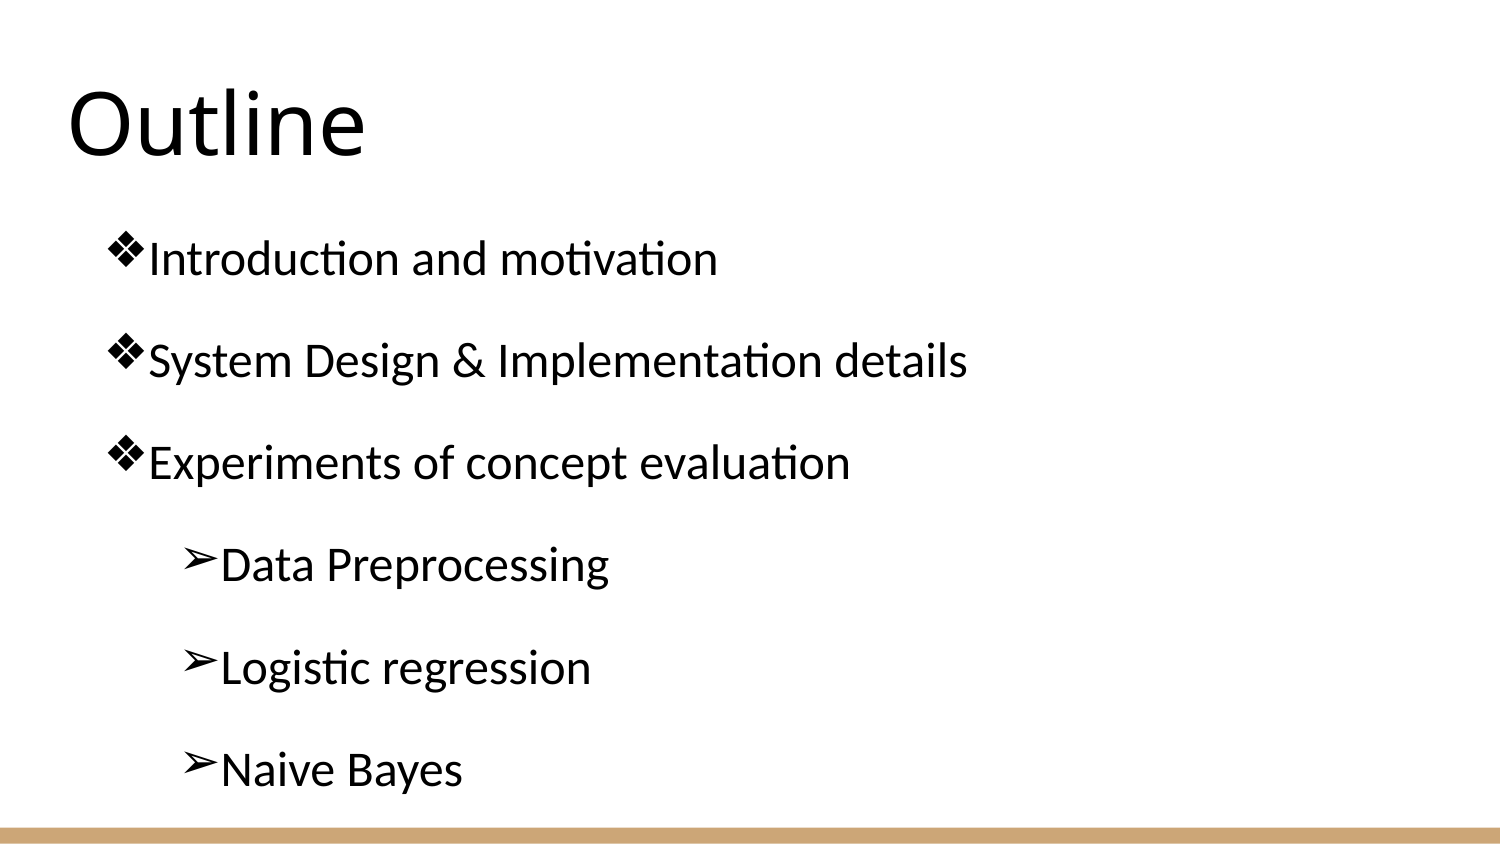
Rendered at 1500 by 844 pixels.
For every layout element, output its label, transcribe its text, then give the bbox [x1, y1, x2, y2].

list Introduction and motivation System Design & Implementation details Experiments of concept evaluation Data Preprocessing Logistic regression Naive Bayes Gradient Boosting Tree Conclusion and Discussion [51, 200, 1198, 752]
title Outline [51, 51, 1449, 189]
